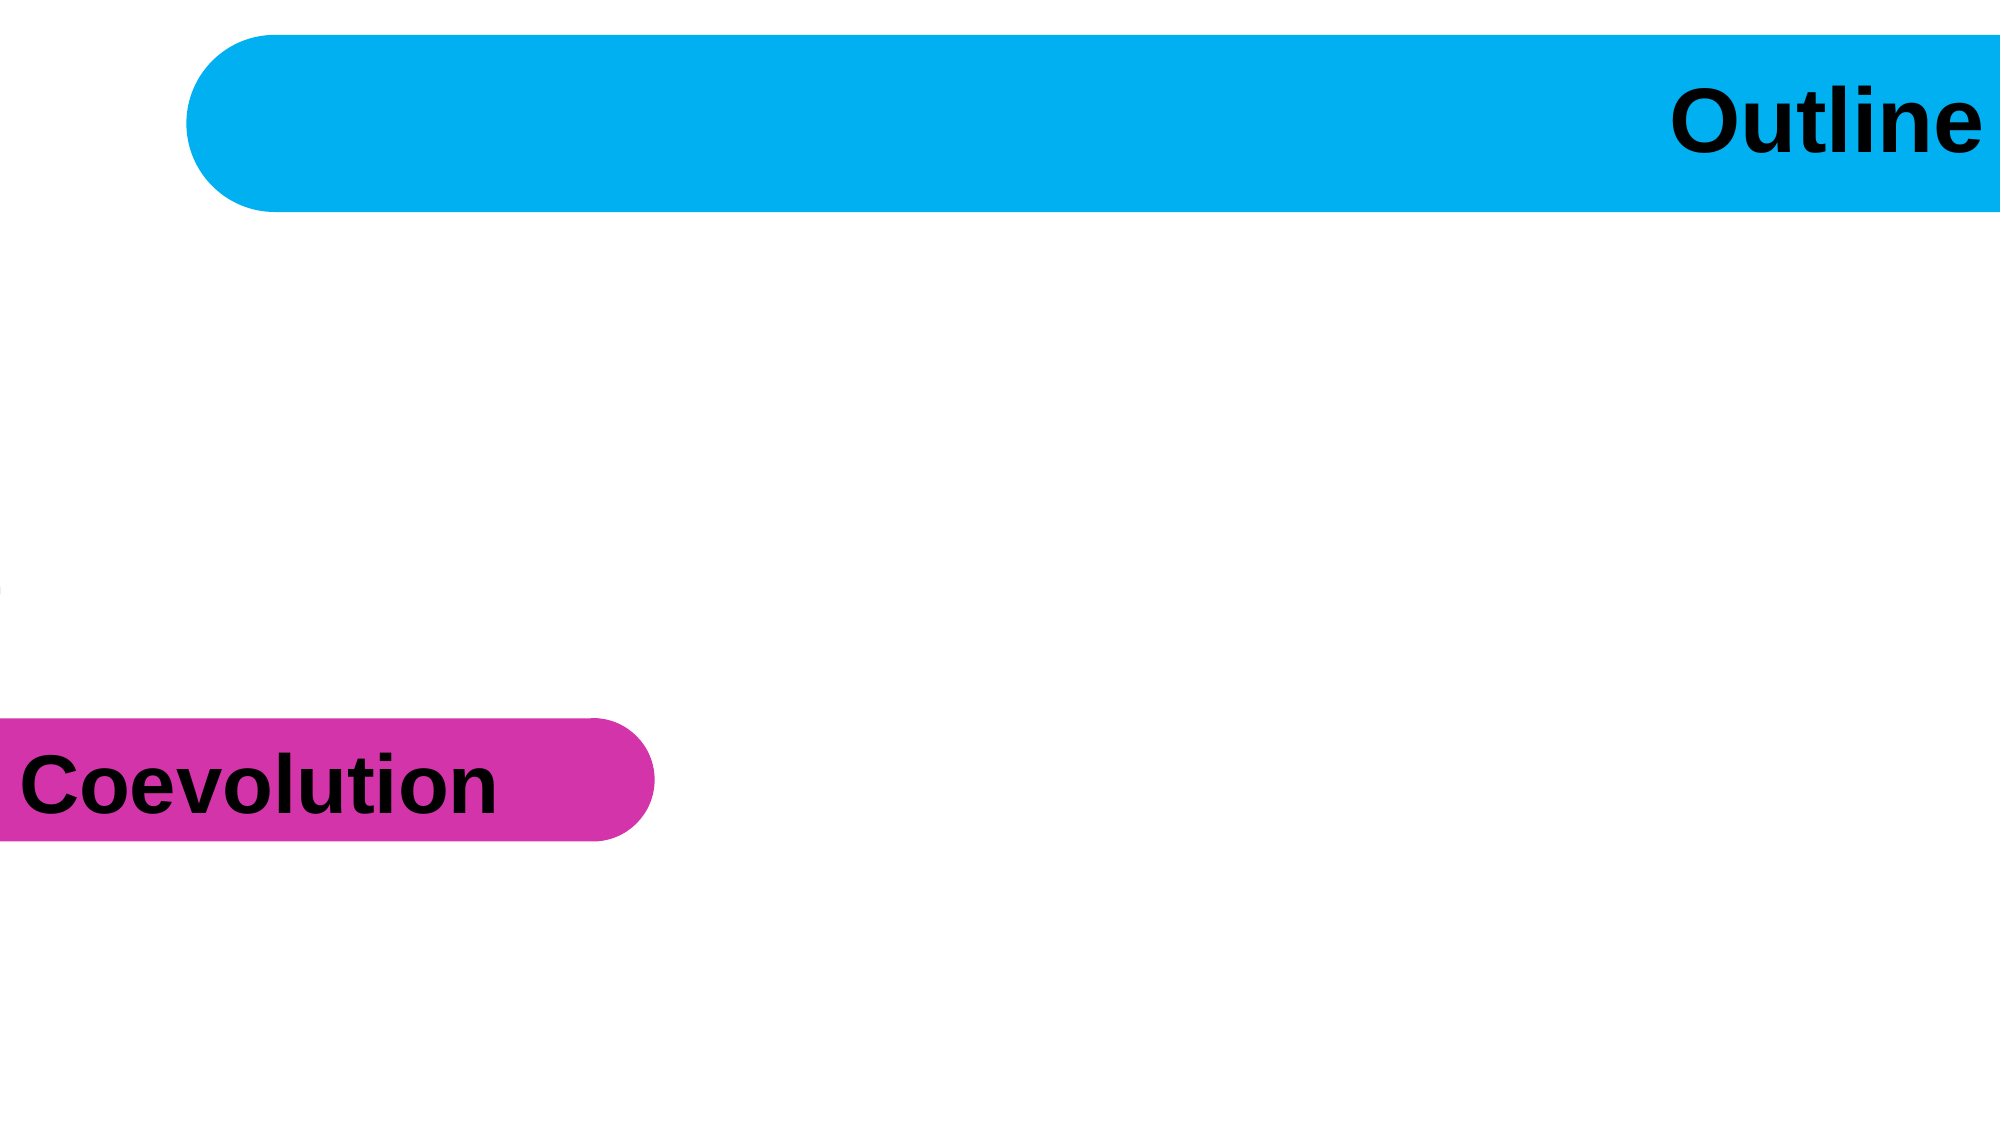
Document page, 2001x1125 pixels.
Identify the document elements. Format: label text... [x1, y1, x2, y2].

text_box Coevolution [4, 722, 516, 838]
text_box [0, 717, 656, 843]
title Outline [230, 14, 2000, 232]
